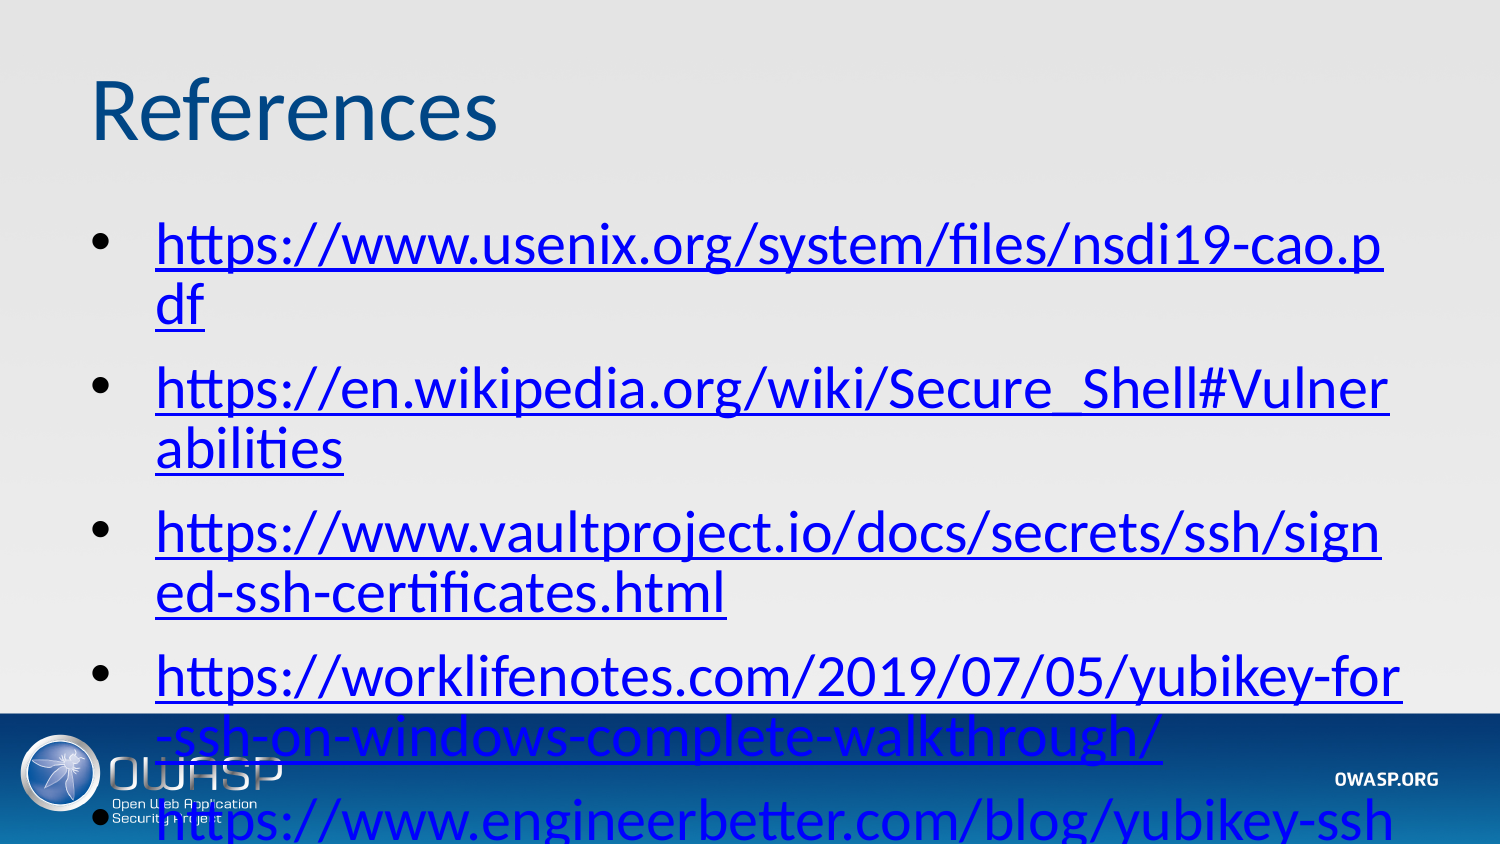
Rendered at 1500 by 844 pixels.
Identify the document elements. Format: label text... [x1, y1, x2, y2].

list https://www.usenix.org/system/files/nsdi19-cao.pdf https://en.wikipedia.org/wiki/Secure_Shell#Vulnerabilities https://www.vaultproject.io/docs/secrets/ssh/signed-ssh-certificates.html https://worklifenotes.com/2019/07/05/yubikey-for-ssh-on-windows-complete-walkthrough/ https://www.engineerbetter.com/blog/yubikey-ssh/ https://www.youtube.com/watch?v=exjorJyddok [75, 196, 1425, 705]
picture [0, 0, 1500, 844]
title References [75, 33, 1425, 175]
